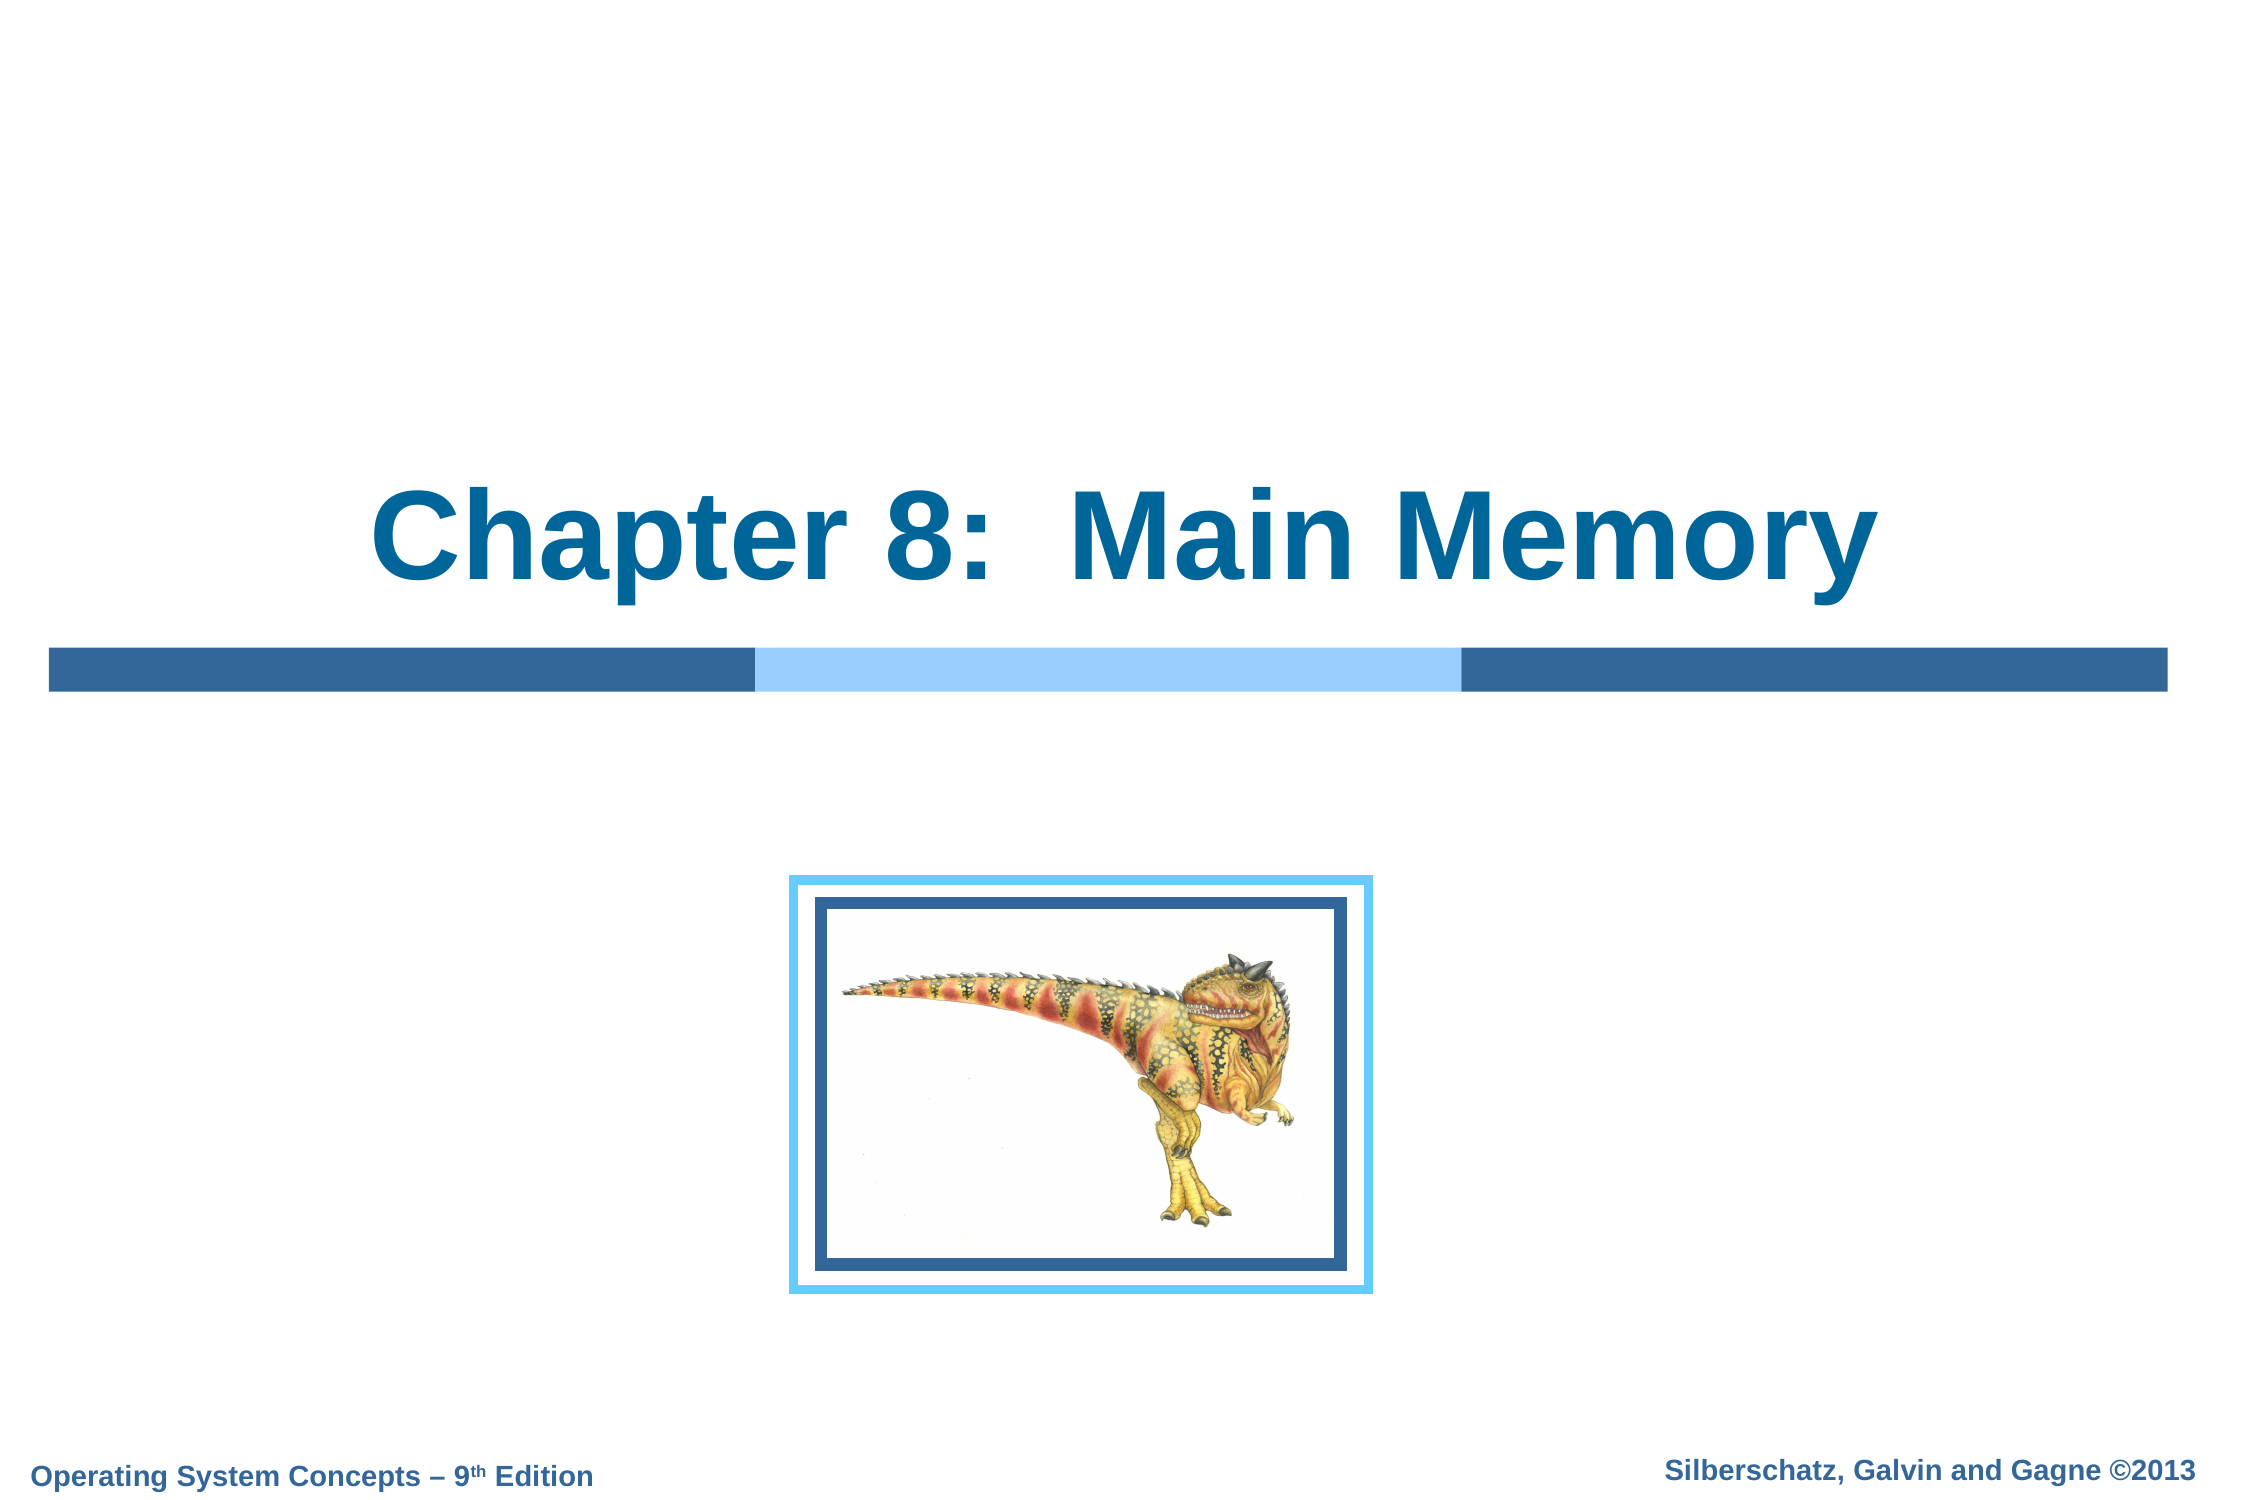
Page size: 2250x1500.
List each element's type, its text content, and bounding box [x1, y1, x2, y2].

picture [827, 909, 1334, 1258]
title Chapter 8: Main Memory [168, 150, 2082, 616]
